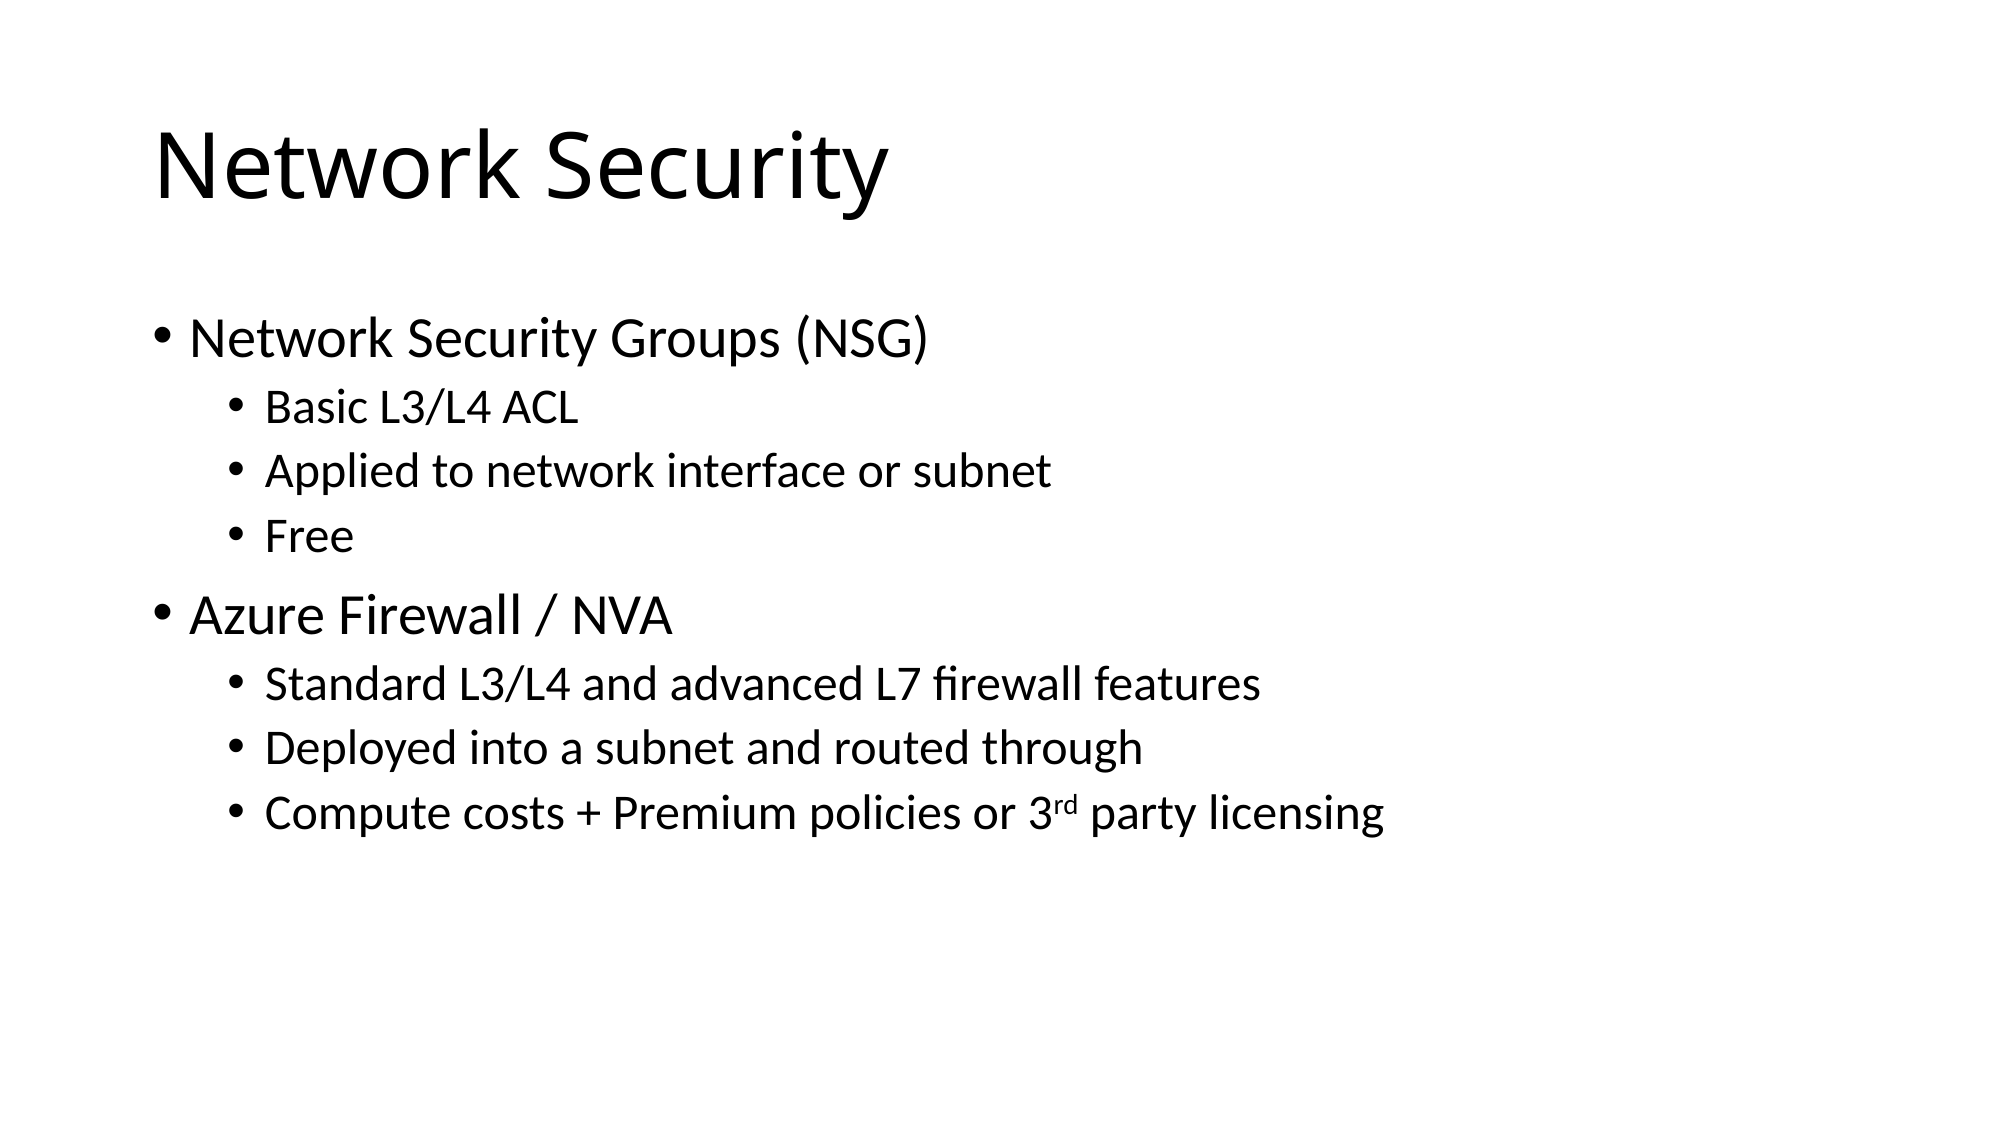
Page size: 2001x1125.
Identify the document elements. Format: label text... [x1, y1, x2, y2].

list Network Security Groups (NSG) Basic L3/L4 ACL Applied to network interface or subnet Free Azure Firewall / NVA Standard L3/L4 and advanced L7 firewall features Deployed into a subnet and routed through Compute costs + Premium policies or 3rd party licensing [137, 299, 1863, 1014]
title Network Security [137, 59, 1863, 278]
